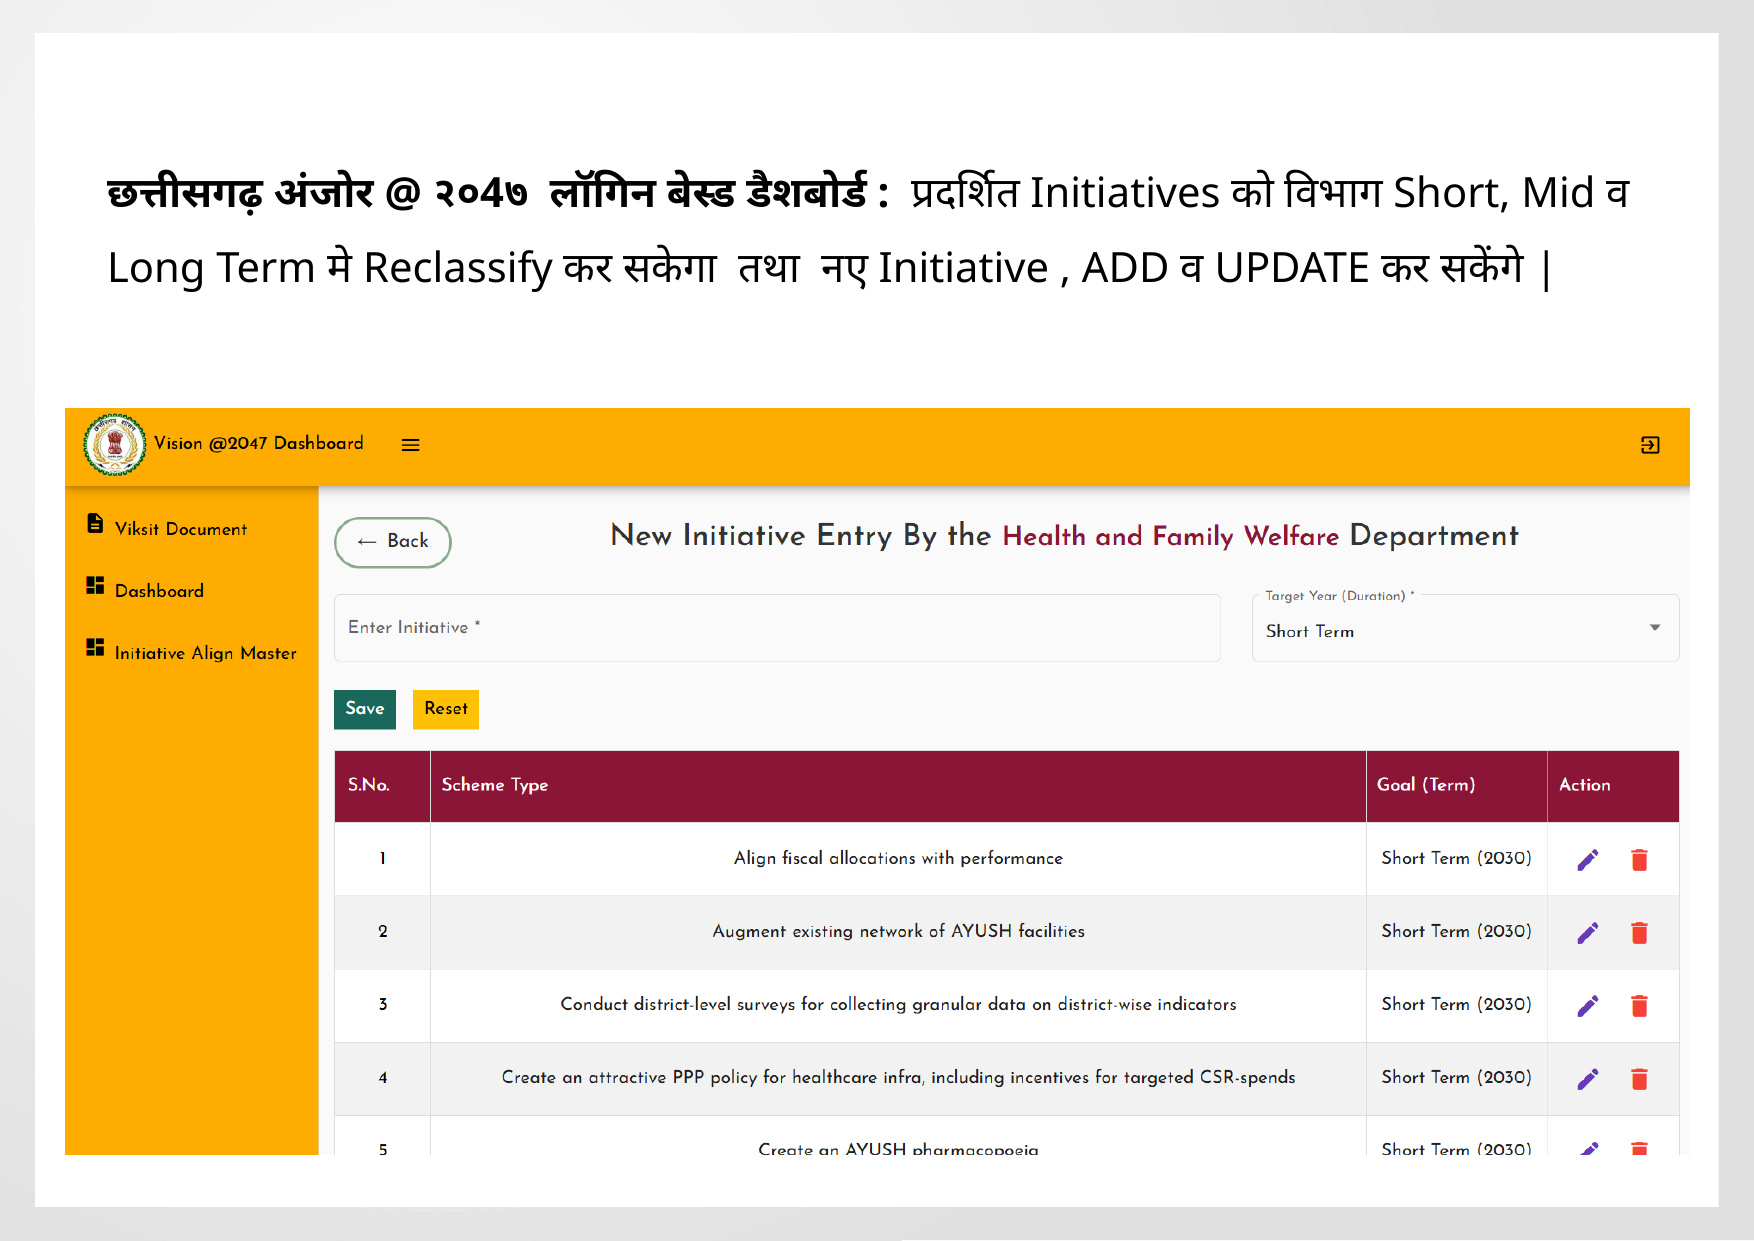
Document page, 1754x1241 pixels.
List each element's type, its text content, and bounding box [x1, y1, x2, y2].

picture [64, 407, 1690, 1156]
text_box छत्तीसगढ़ अंजोर @ २०4७ लॉगिन बेस्ड डैशबोर्ड : प्रदर्शित Initiatives को विभाग Short, Mid व Long Term मे Reclassify कर सकेगा तथा नए Initiative , ADD व UPDATE कर सकेंगे | [92, 133, 1668, 299]
